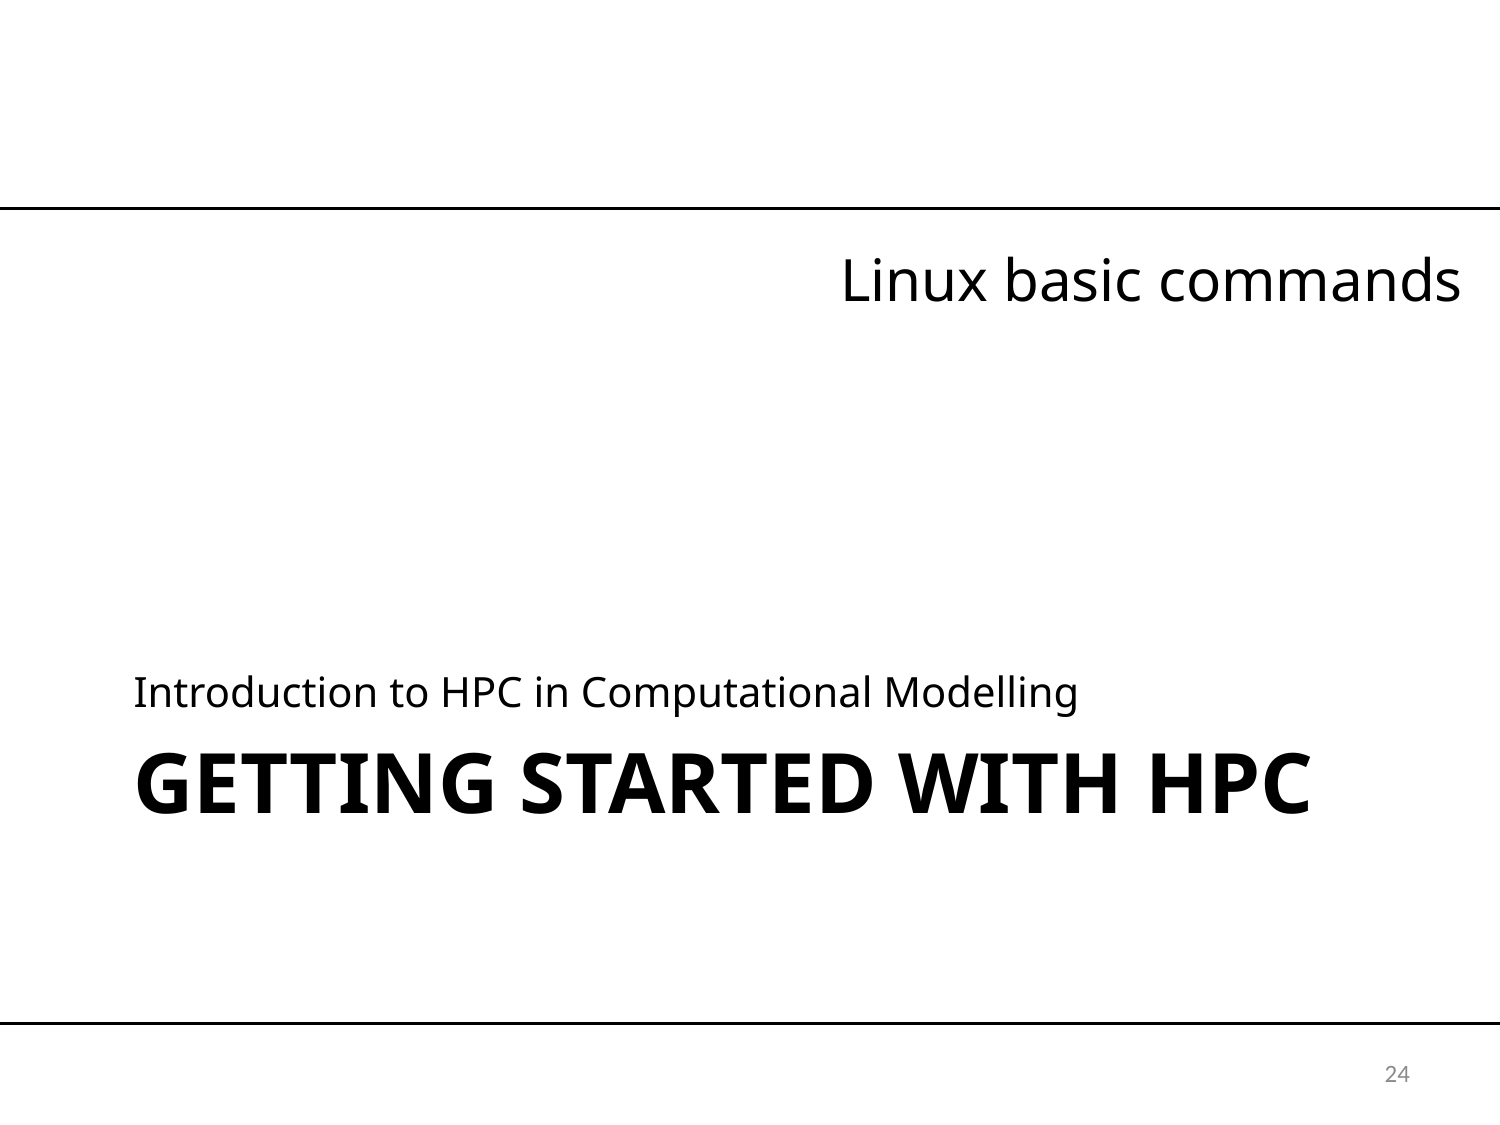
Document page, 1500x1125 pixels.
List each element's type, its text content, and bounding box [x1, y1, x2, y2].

title Getting started with HPC [118, 723, 1394, 947]
slide_number 24 [1074, 1042, 1425, 1103]
list Introduction to HPC in Computational Modelling [118, 476, 1394, 723]
text_box Linux basic commands [824, 208, 1500, 348]
